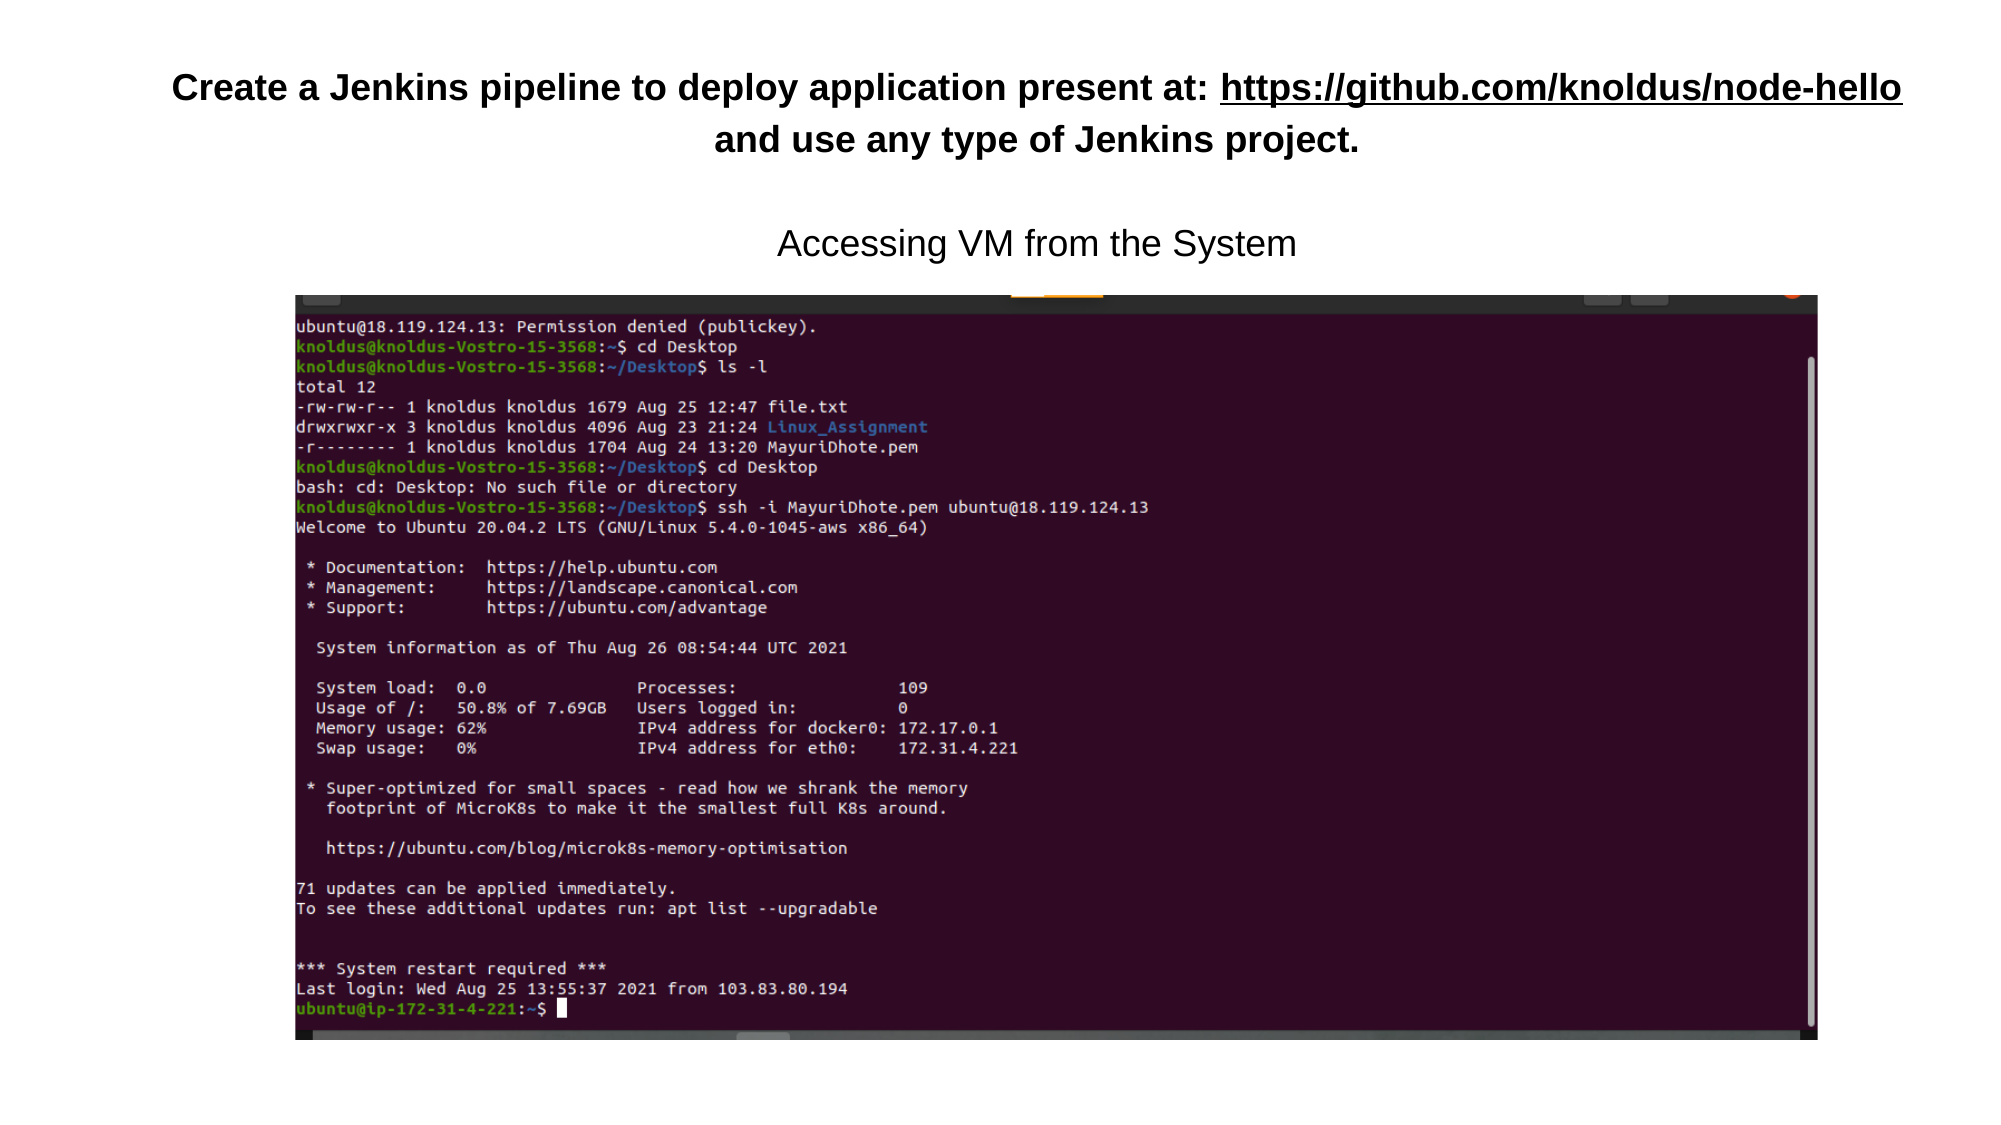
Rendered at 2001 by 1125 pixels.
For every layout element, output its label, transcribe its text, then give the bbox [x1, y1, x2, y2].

text_box Create a Jenkins pipeline to deploy application present at: https://github.com/knoldus/node-hello and use any type of Jenkins project. Accessing VM from the System [68, 63, 1932, 257]
picture [294, 294, 1818, 1040]
